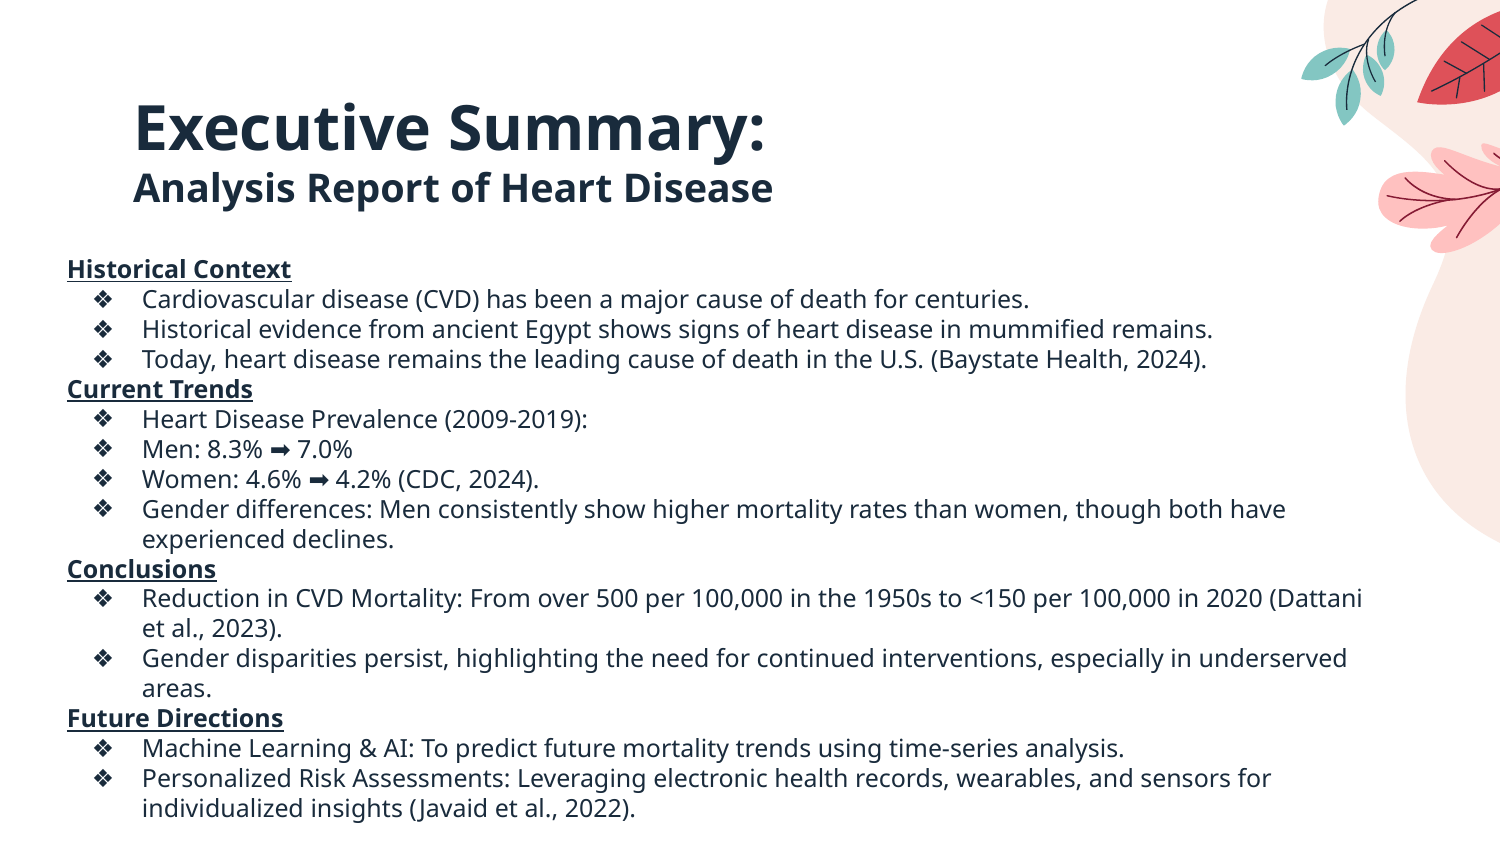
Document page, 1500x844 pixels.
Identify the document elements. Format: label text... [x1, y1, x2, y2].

subtitle Historical Context Cardiovascular disease (CVD) has been a major cause of death for centuries. Historical evidence from ancient Egypt shows signs of heart disease in mummified remains. Today, heart disease remains the leading cause of death in the U.S. (Baystate Health, 2024). Current Trends Heart Disease Prevalence (2009-2019): Men: 8.3% ➡️ 7.0% Women: 4.6% ➡️ 4.2% (CDC, 2024). Gender differences: Men consistently show higher mortality rates than women, though both have experienced declines. Conclusions Reduction in CVD Mortality: From over 500 per 100,000 in the 1950s to <150 per 100,000 in 2020 (Dattani et al., 2023). Gender disparities persist, highlighting the need for continued interventions, especially in underserved areas. Future Directions Machine Learning & AI: To predict future mortality trends using time-series analysis. Personalized Risk Assessments: Leveraging electronic health records, wearables, and sensors for individualized insights (Javaid et al., 2022). [51, 238, 1397, 408]
title Executive Summary: Analysis Report of Heart Disease [118, 72, 1382, 167]
